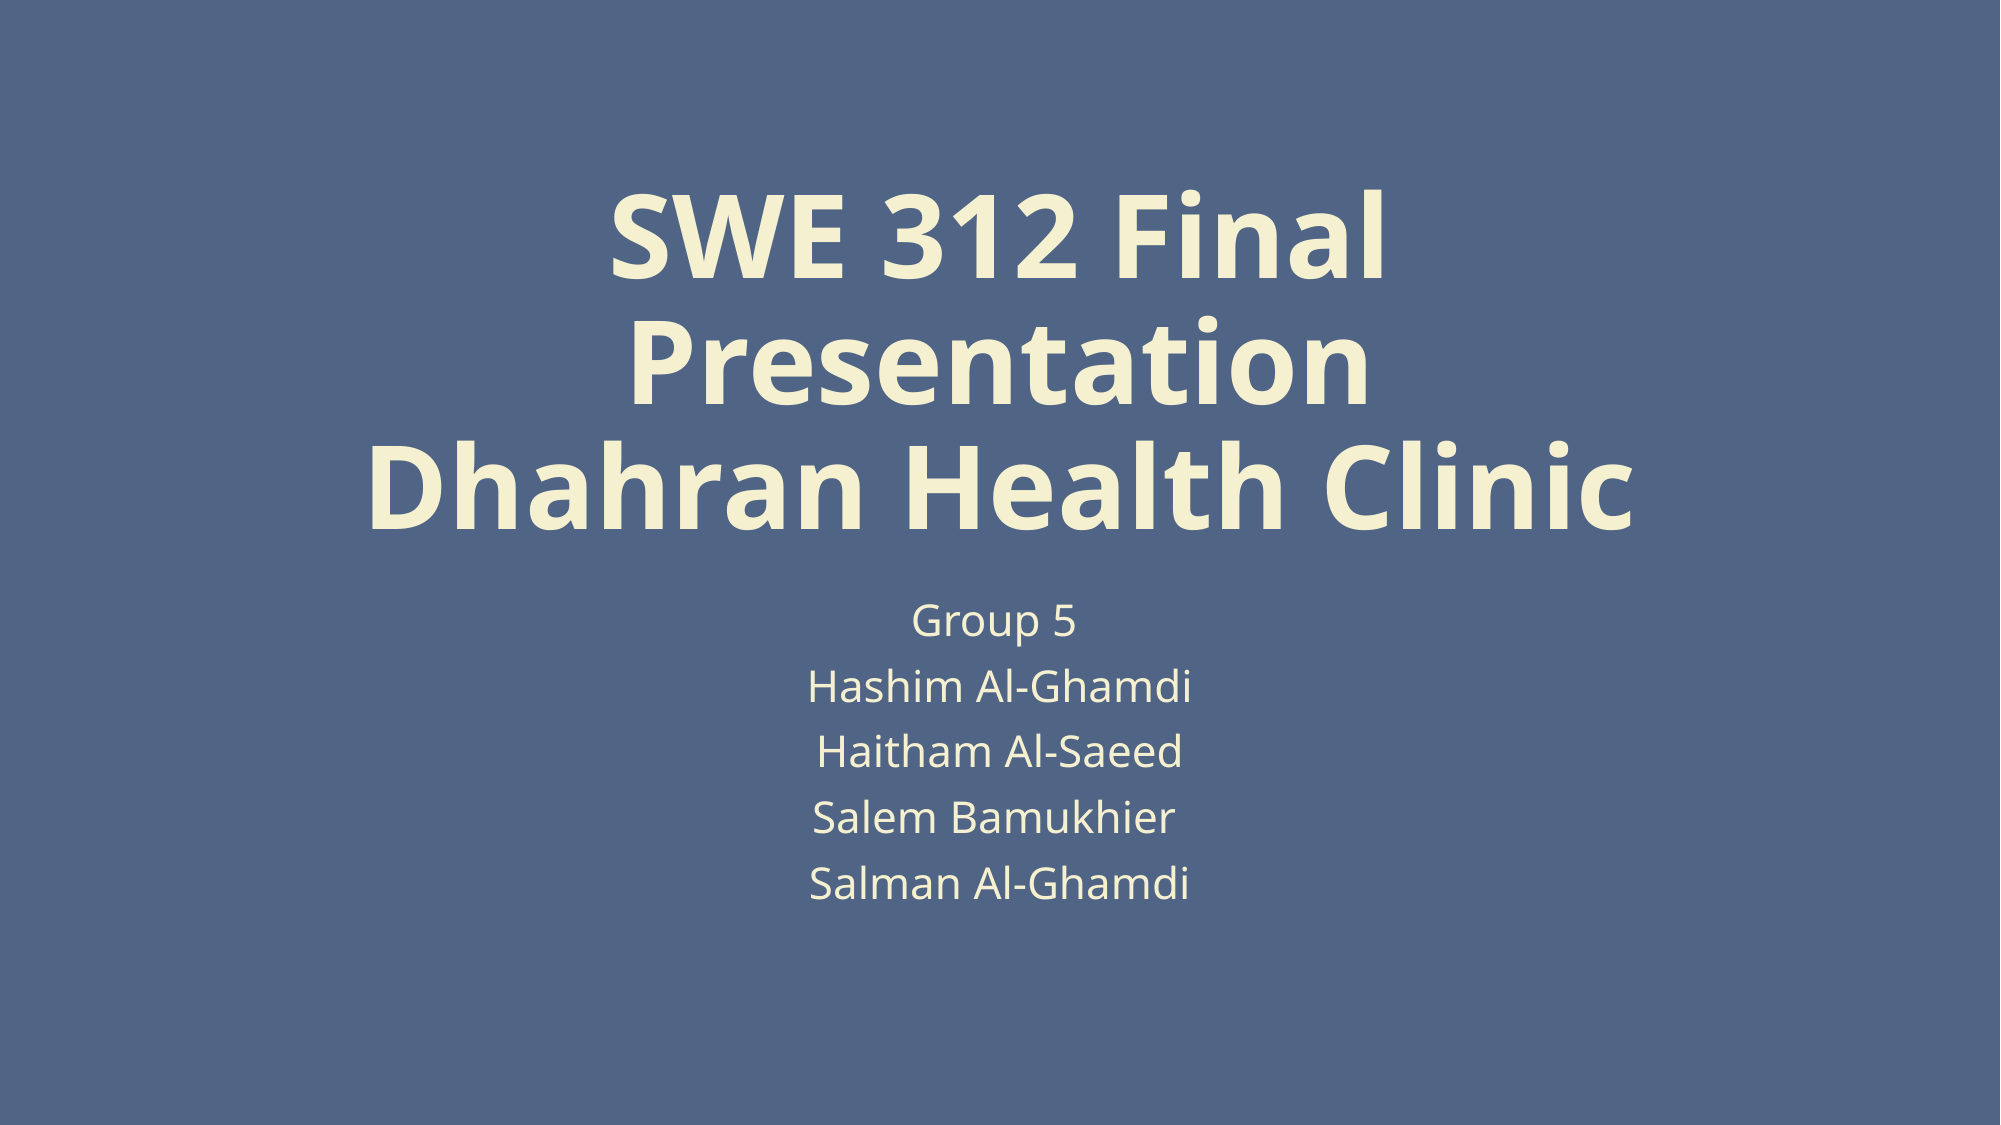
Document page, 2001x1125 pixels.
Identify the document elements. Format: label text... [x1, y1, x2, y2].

title SWE 312 Final Presentation Dhahran Health Clinic [276, 170, 1724, 563]
subtitle Group 5 Hashim Al-Ghamdi Haitham Al-Saeed Salem Bamukhier Salman Al-Ghamdi [0, 590, 2000, 919]
